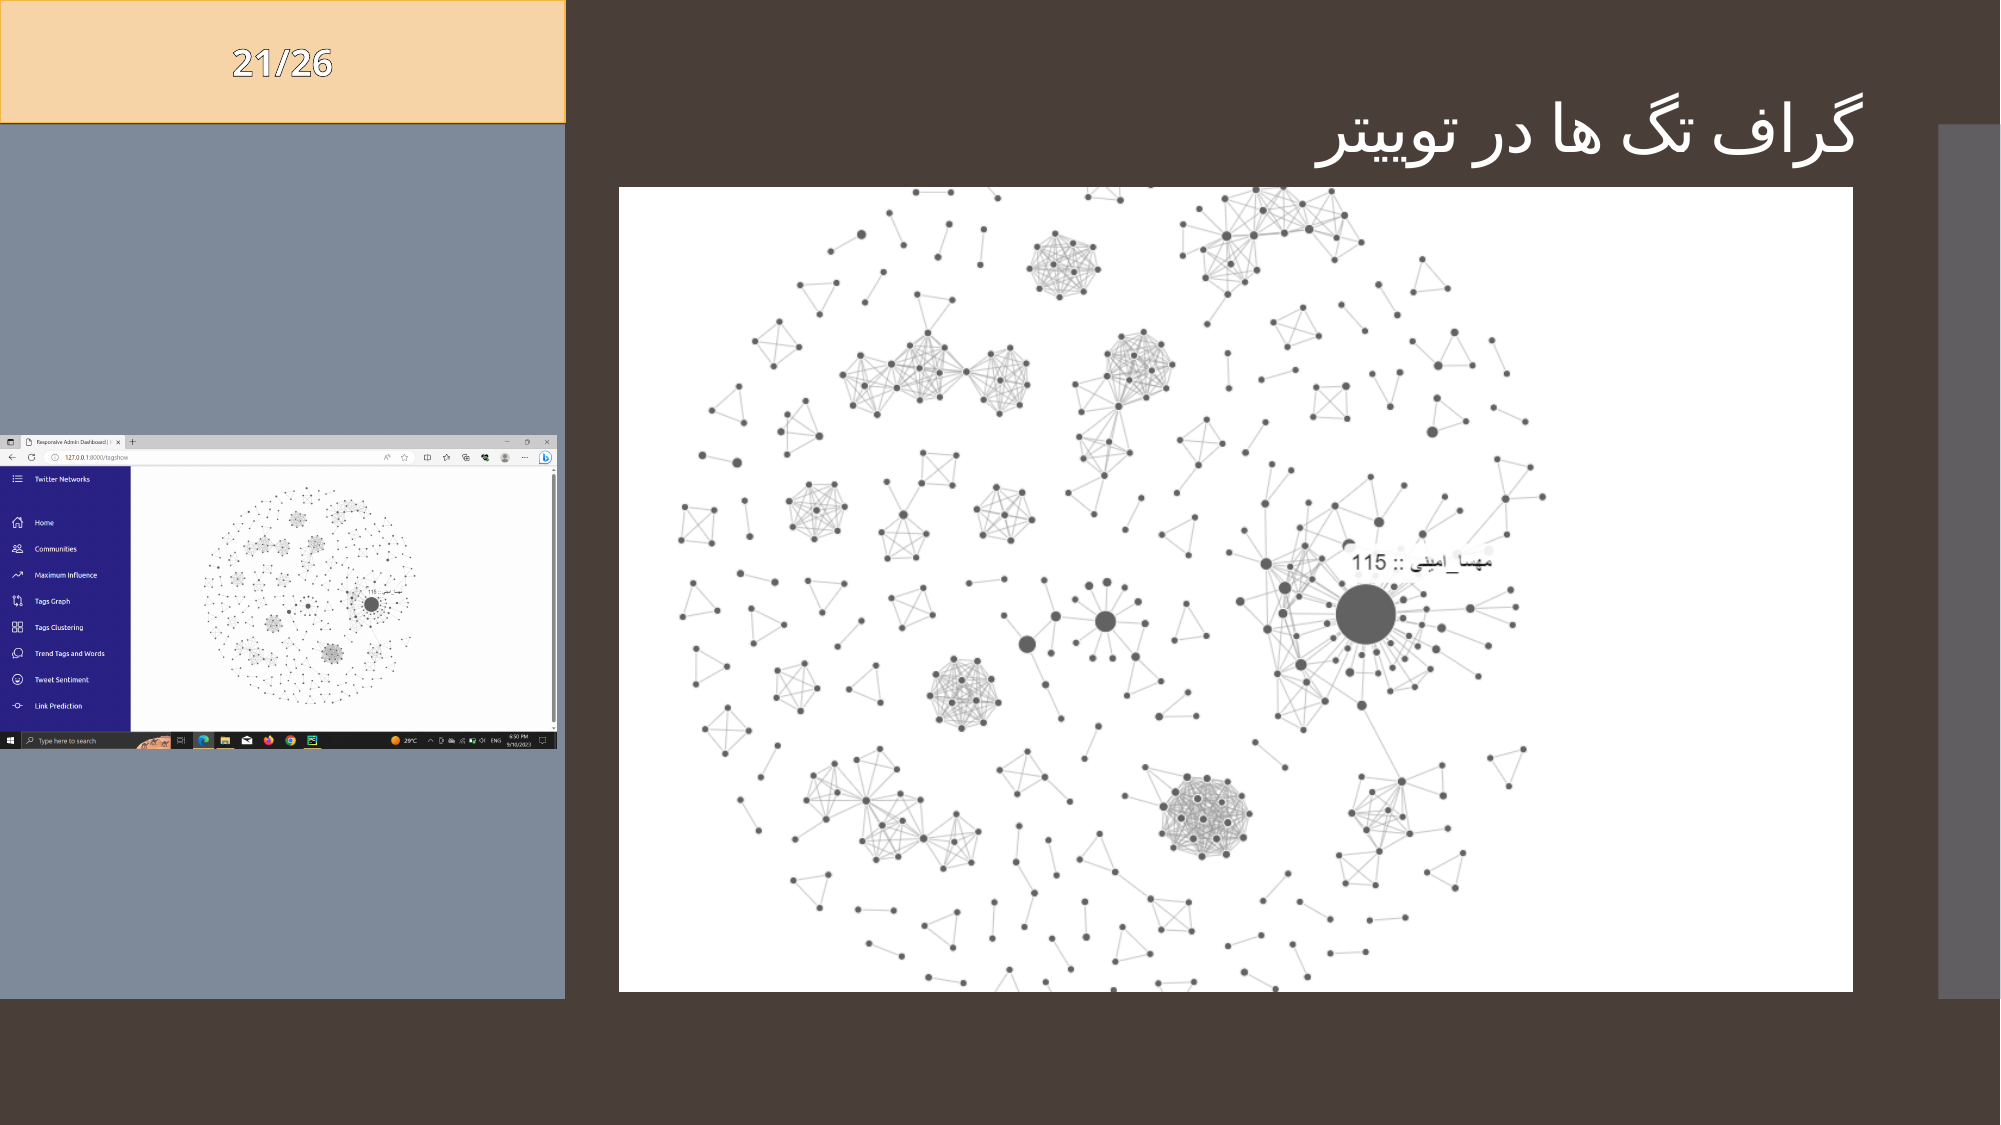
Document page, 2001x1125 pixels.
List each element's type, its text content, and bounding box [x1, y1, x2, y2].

title گراف تگ ها در توییتر [634, 74, 1879, 188]
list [619, 187, 1854, 992]
picture [0, 435, 557, 749]
text_box 21/26 [0, 0, 566, 123]
